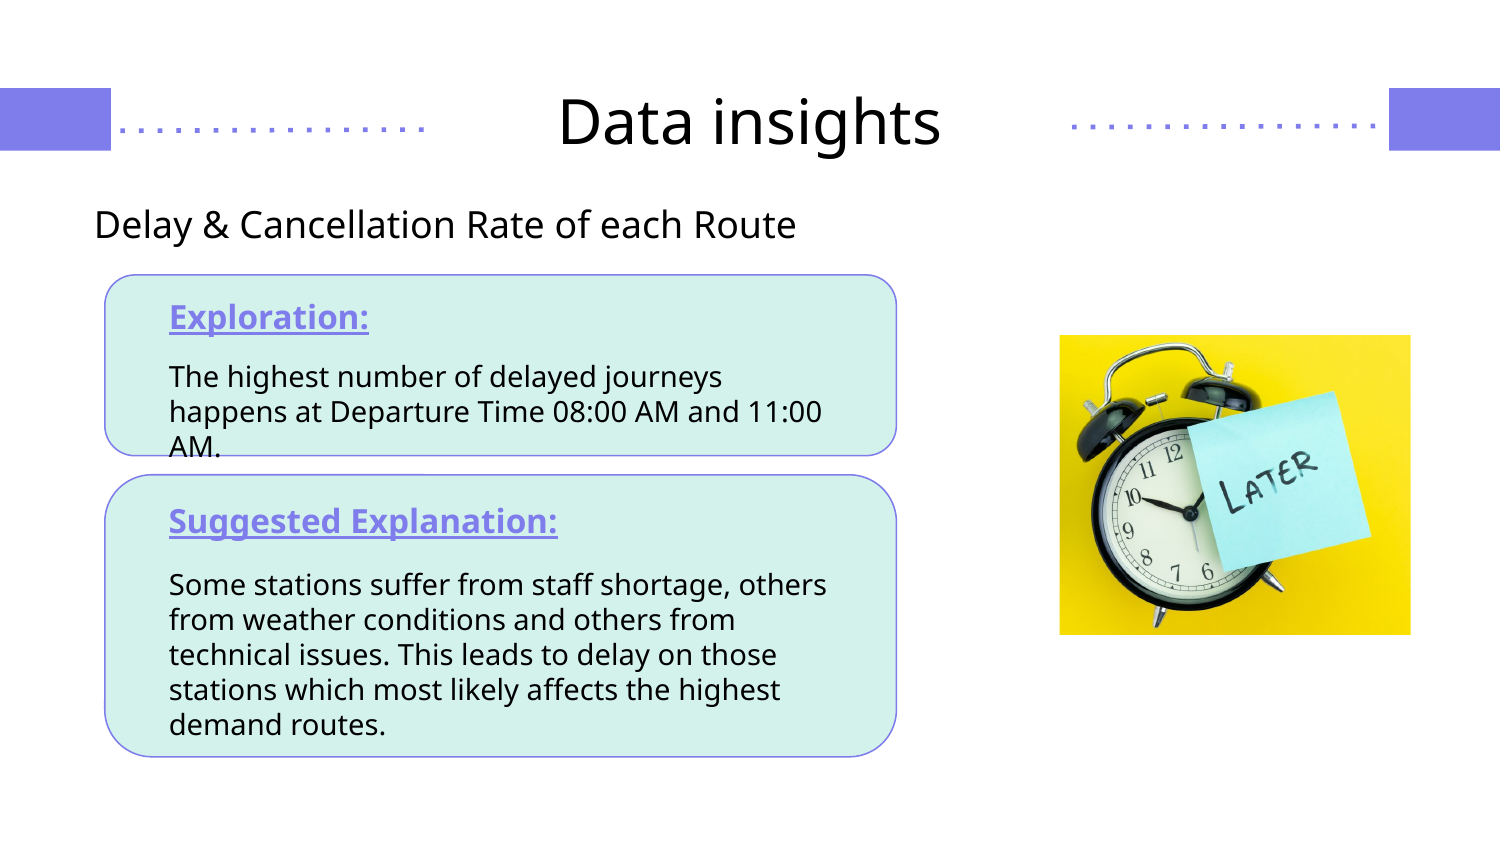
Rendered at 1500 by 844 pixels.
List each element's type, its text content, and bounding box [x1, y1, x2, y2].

text_box Exploration: [153, 281, 450, 343]
text_box Some stations suffer from staff shortage, others from weather conditions and others from technical issues. This leads to delay on those stations which most likely affects the highest demand routes. [153, 551, 848, 716]
text_box [104, 474, 897, 757]
picture [1059, 334, 1411, 635]
text_box [104, 274, 897, 456]
text_box Delay & Cancellation Rate of each Route [79, 186, 857, 260]
text_box Suggested Explanation: [153, 485, 618, 551]
text_box The highest number of delayed journeys happens at Departure Time 08:00 AM and 11:00 AM. [153, 343, 848, 438]
title Data insights [430, 88, 1070, 151]
